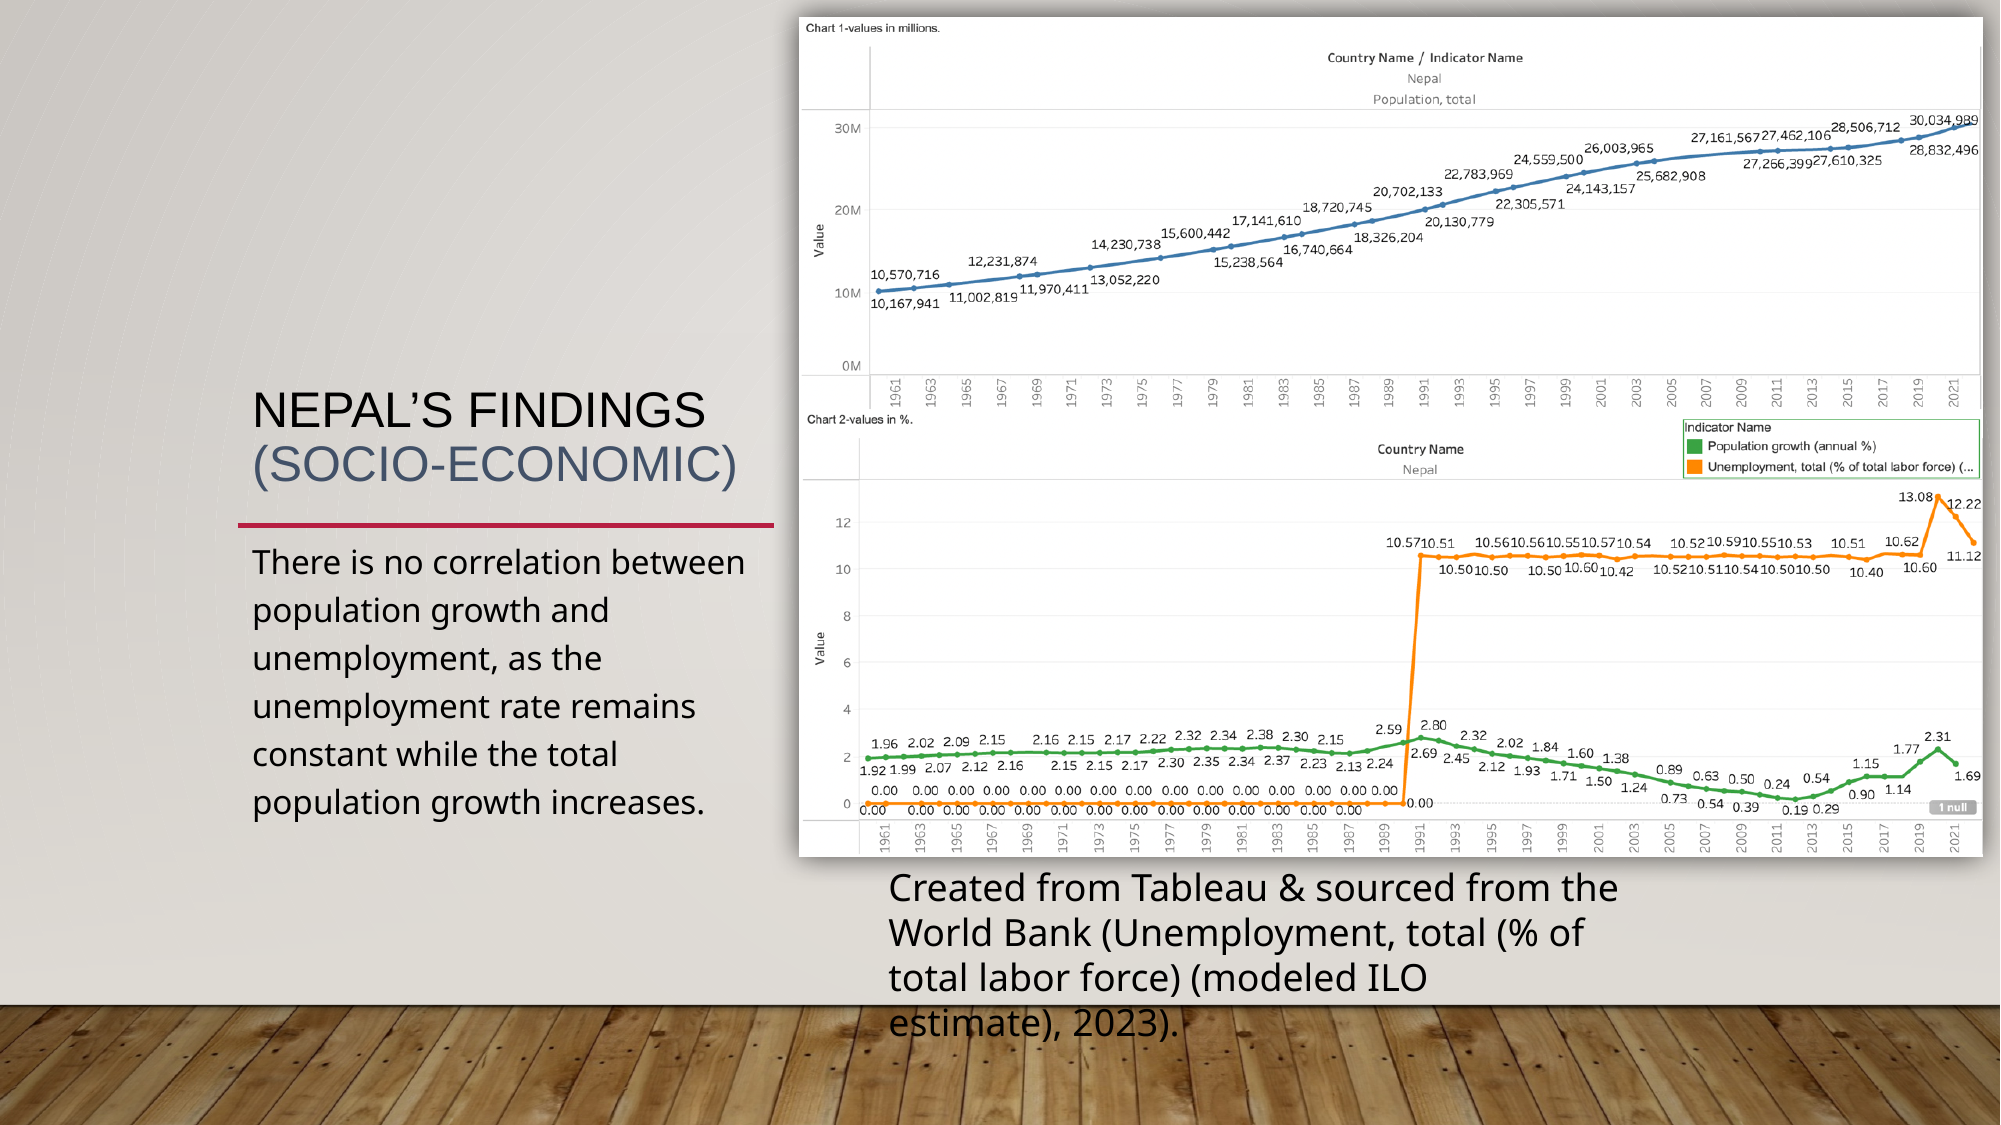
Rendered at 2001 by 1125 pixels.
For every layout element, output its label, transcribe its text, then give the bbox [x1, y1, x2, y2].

title Nepal’s findings (socio-economic) [236, 131, 774, 500]
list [799, 16, 1983, 858]
text_box Created from Tableau & sourced from the World Bank (Unemployment, total (% of total labor force) (modeled ILO estimate), 2023). [873, 858, 1666, 1052]
picture [0, 1005, 2000, 1125]
list There is no correlation between population growth and unemployment, as the unemployment rate remains constant while the total population growth increases. [236, 525, 775, 895]
